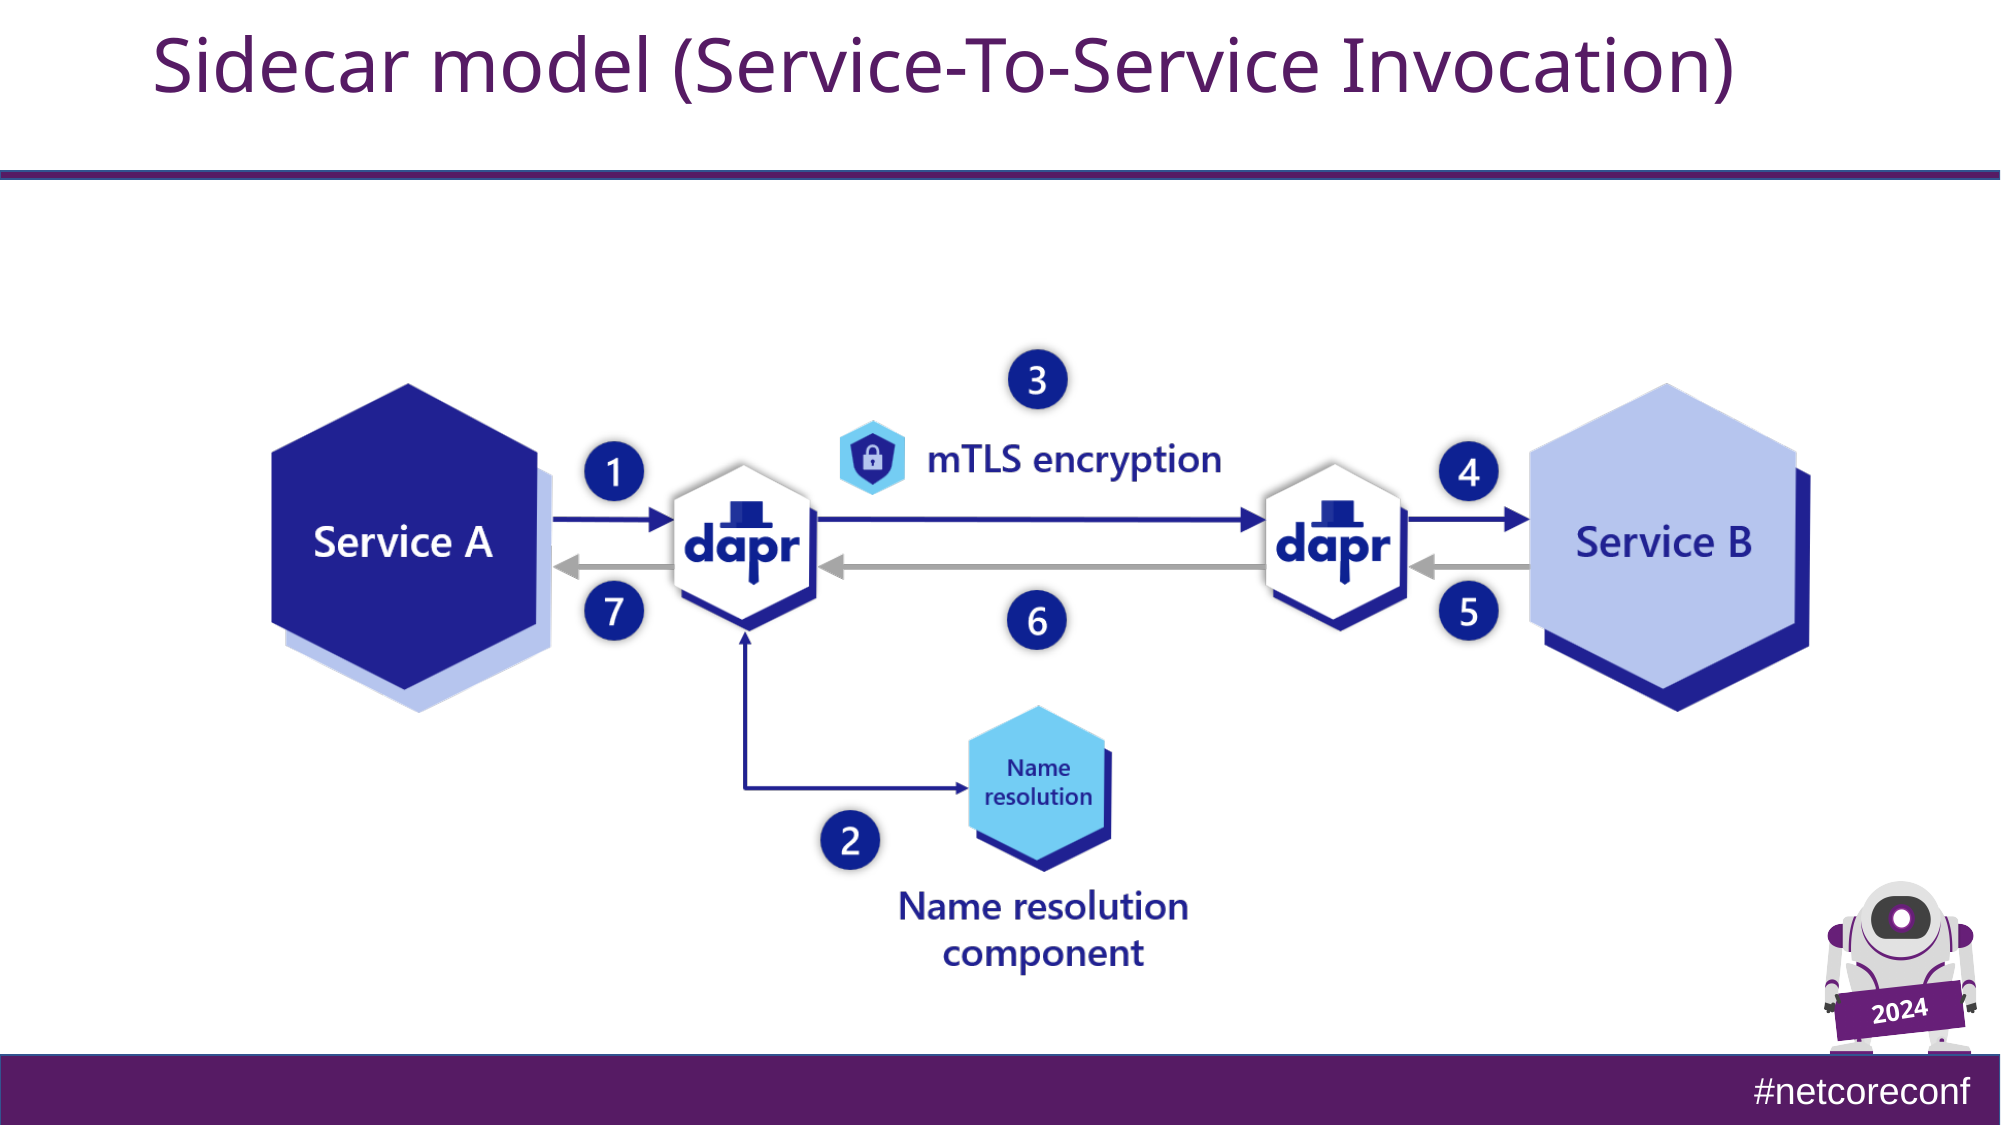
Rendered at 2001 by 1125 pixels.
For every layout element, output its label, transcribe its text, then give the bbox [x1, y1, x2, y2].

picture [1824, 881, 1977, 1054]
title Sidecar model (Service-To-Service Invocation) [137, 20, 1863, 213]
picture [270, 338, 1811, 998]
